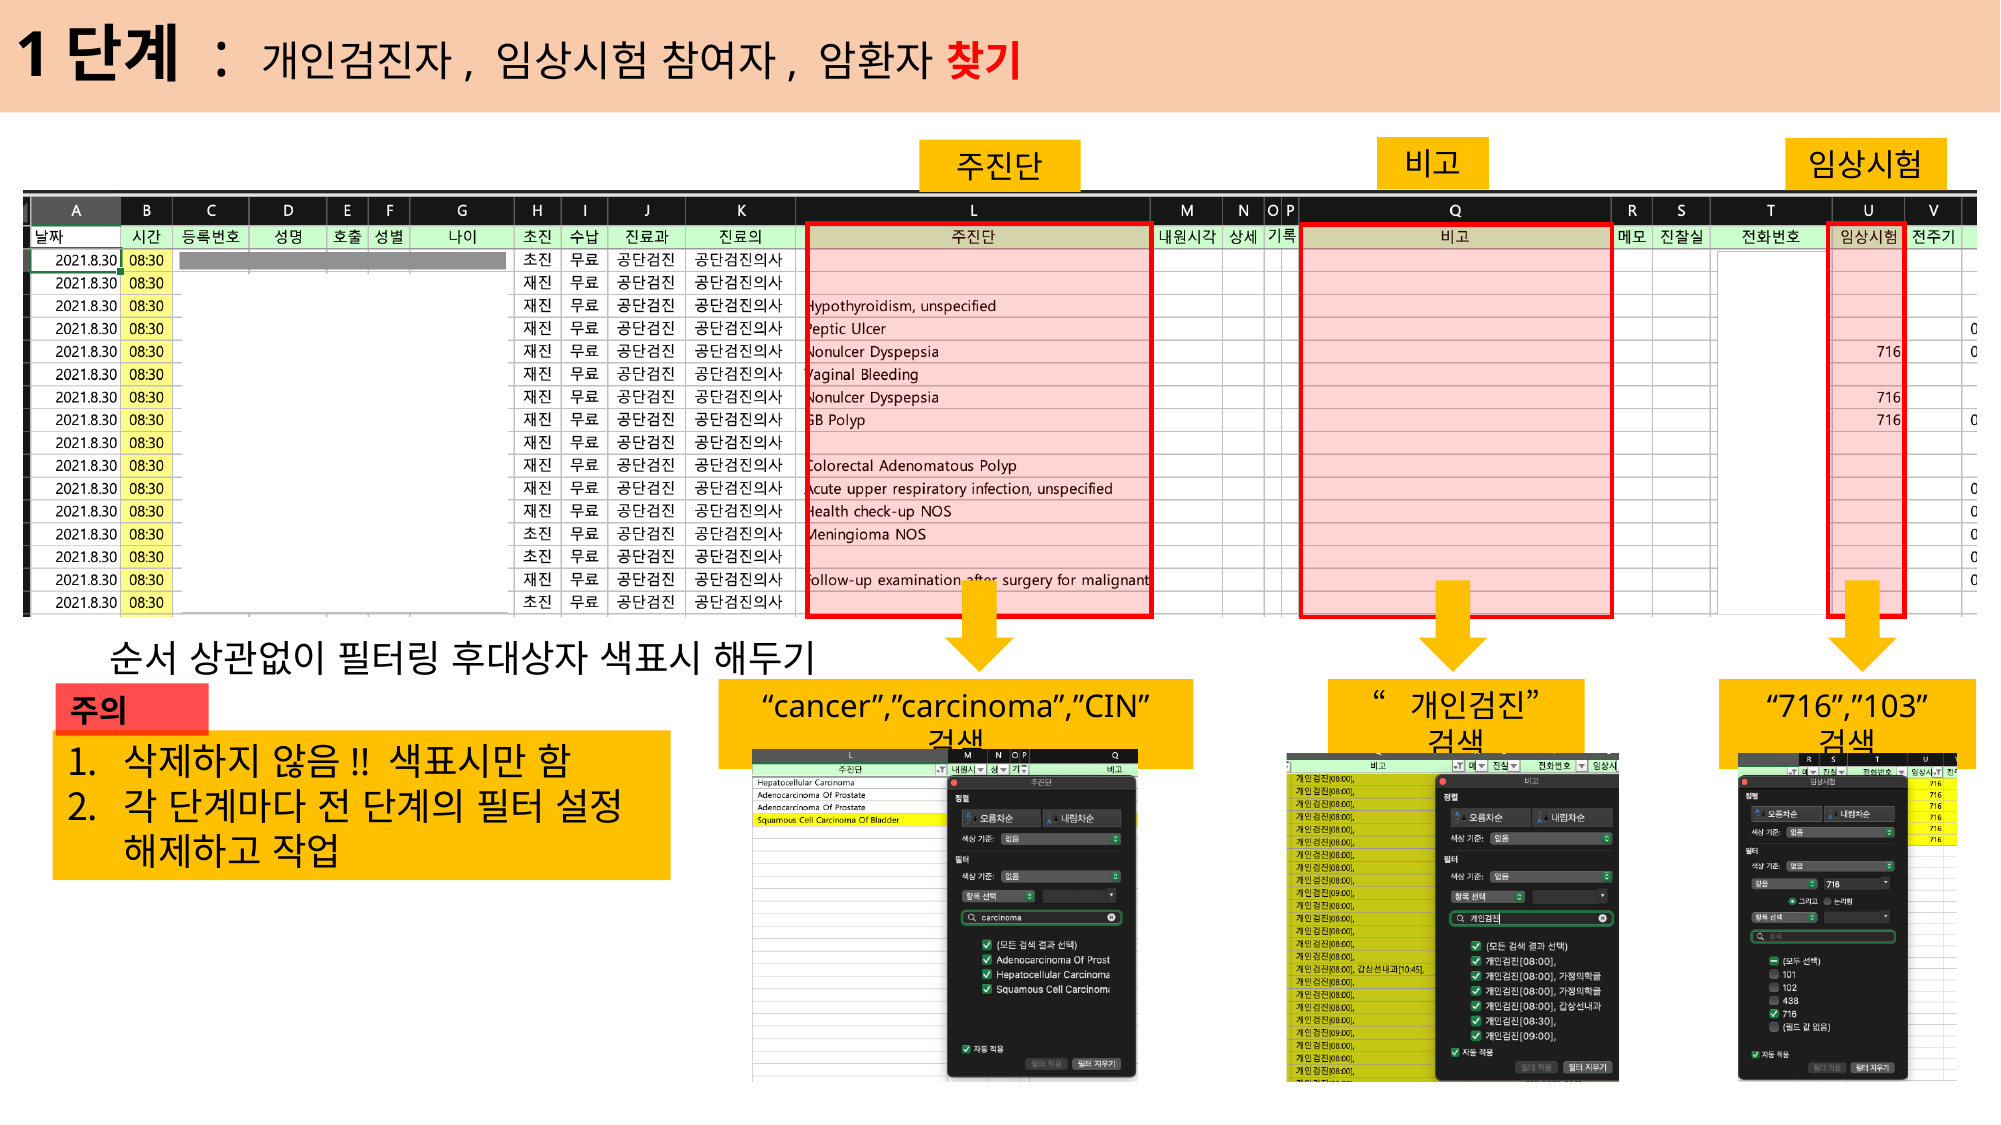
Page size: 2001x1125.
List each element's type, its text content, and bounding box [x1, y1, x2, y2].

text_box 임상시험 [1785, 137, 1947, 190]
picture [1286, 752, 1619, 1082]
text_box “개인검진” 검색 [1327, 679, 1585, 752]
text_box 1단계 : 개인검진자, 임상시험 참여자, 암환자 찾기 [0, 0, 2000, 113]
text_box 삭제하지 않음!! 색표시만 함 각 단계마다 전 단계의 필터 설정 해제하고 작업 [52, 730, 671, 881]
text_box 주진단 [919, 139, 1081, 190]
text_box [942, 617, 1017, 674]
picture [23, 190, 1977, 617]
picture [1738, 753, 1957, 1082]
text_box “cancer”,”carcinoma”,”CIN” 검색 [718, 679, 1194, 769]
text_box “716”,”103” 검색 [1719, 679, 1977, 769]
text_box 주의 [55, 683, 209, 736]
text_box [1825, 617, 1900, 674]
text_box [1415, 617, 1490, 674]
text_box 순서 상관없이 필터링 후대상자 색표시 해두기 [95, 627, 833, 687]
picture [752, 749, 1138, 1082]
text_box 비고 [1377, 137, 1489, 190]
